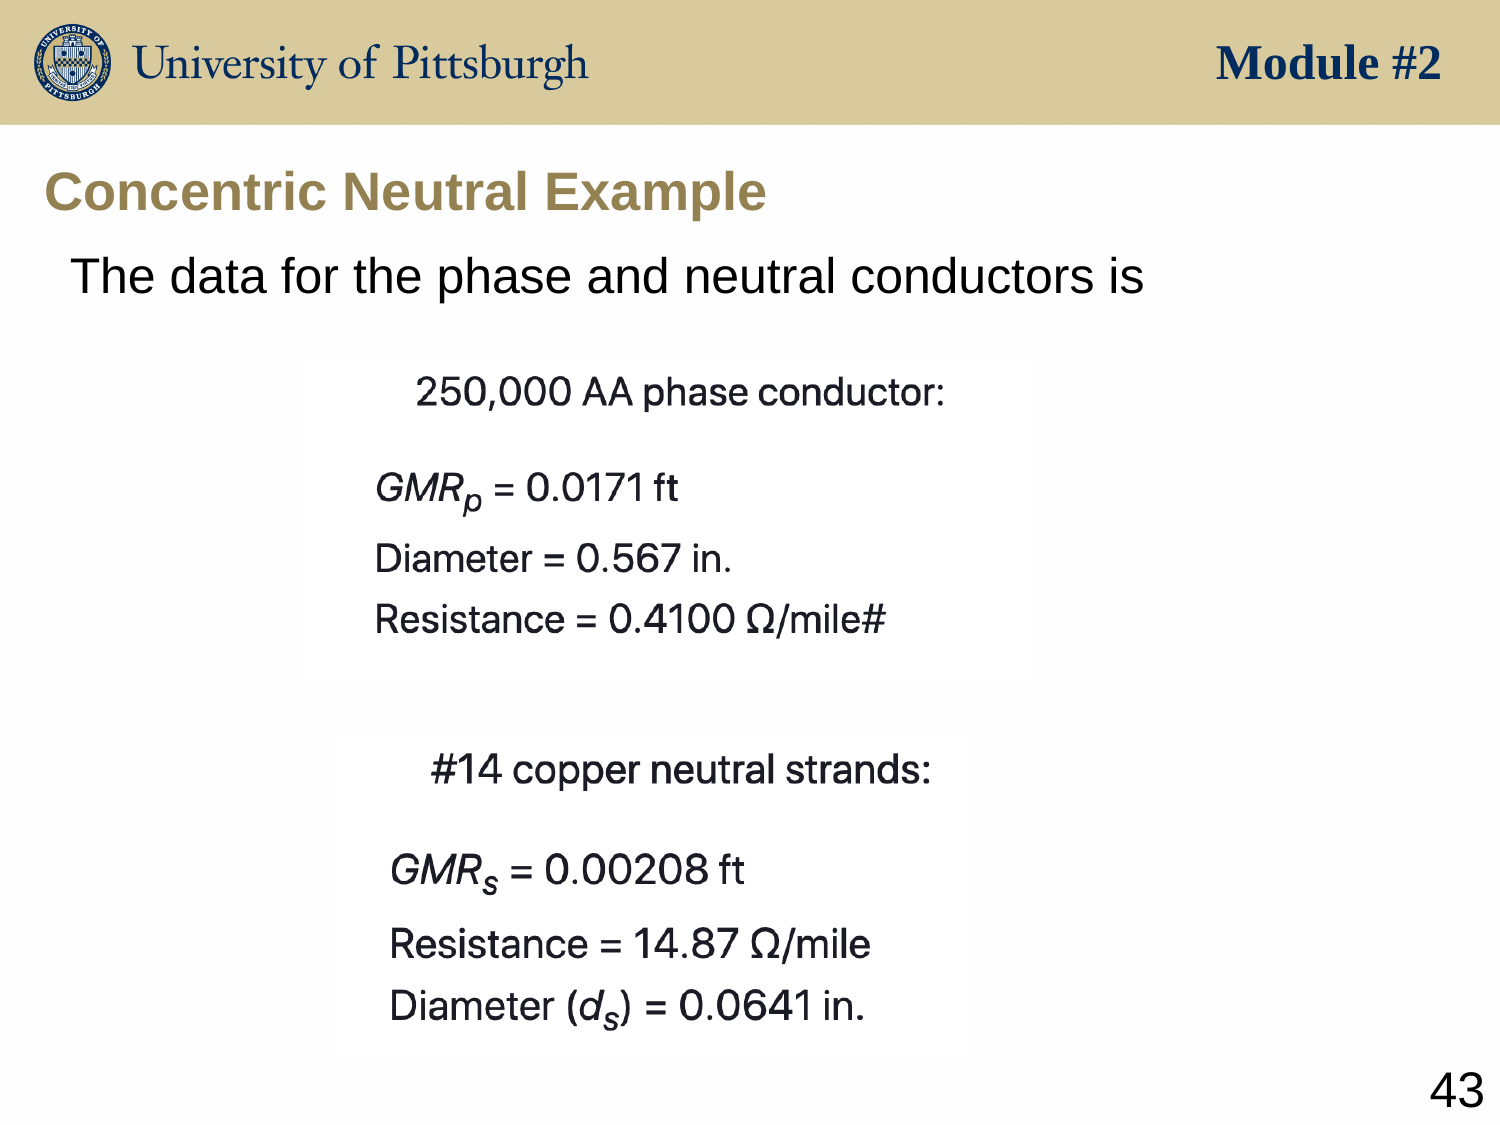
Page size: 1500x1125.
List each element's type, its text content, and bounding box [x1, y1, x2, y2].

text_box Module #2 [604, 22, 1457, 97]
slide_number 43 [1362, 1050, 1500, 1125]
picture [0, 1, 1500, 1125]
title Concentric Neutral Example [29, 140, 1500, 236]
text_box The data for the phase and neutral conductors is [55, 235, 1418, 311]
